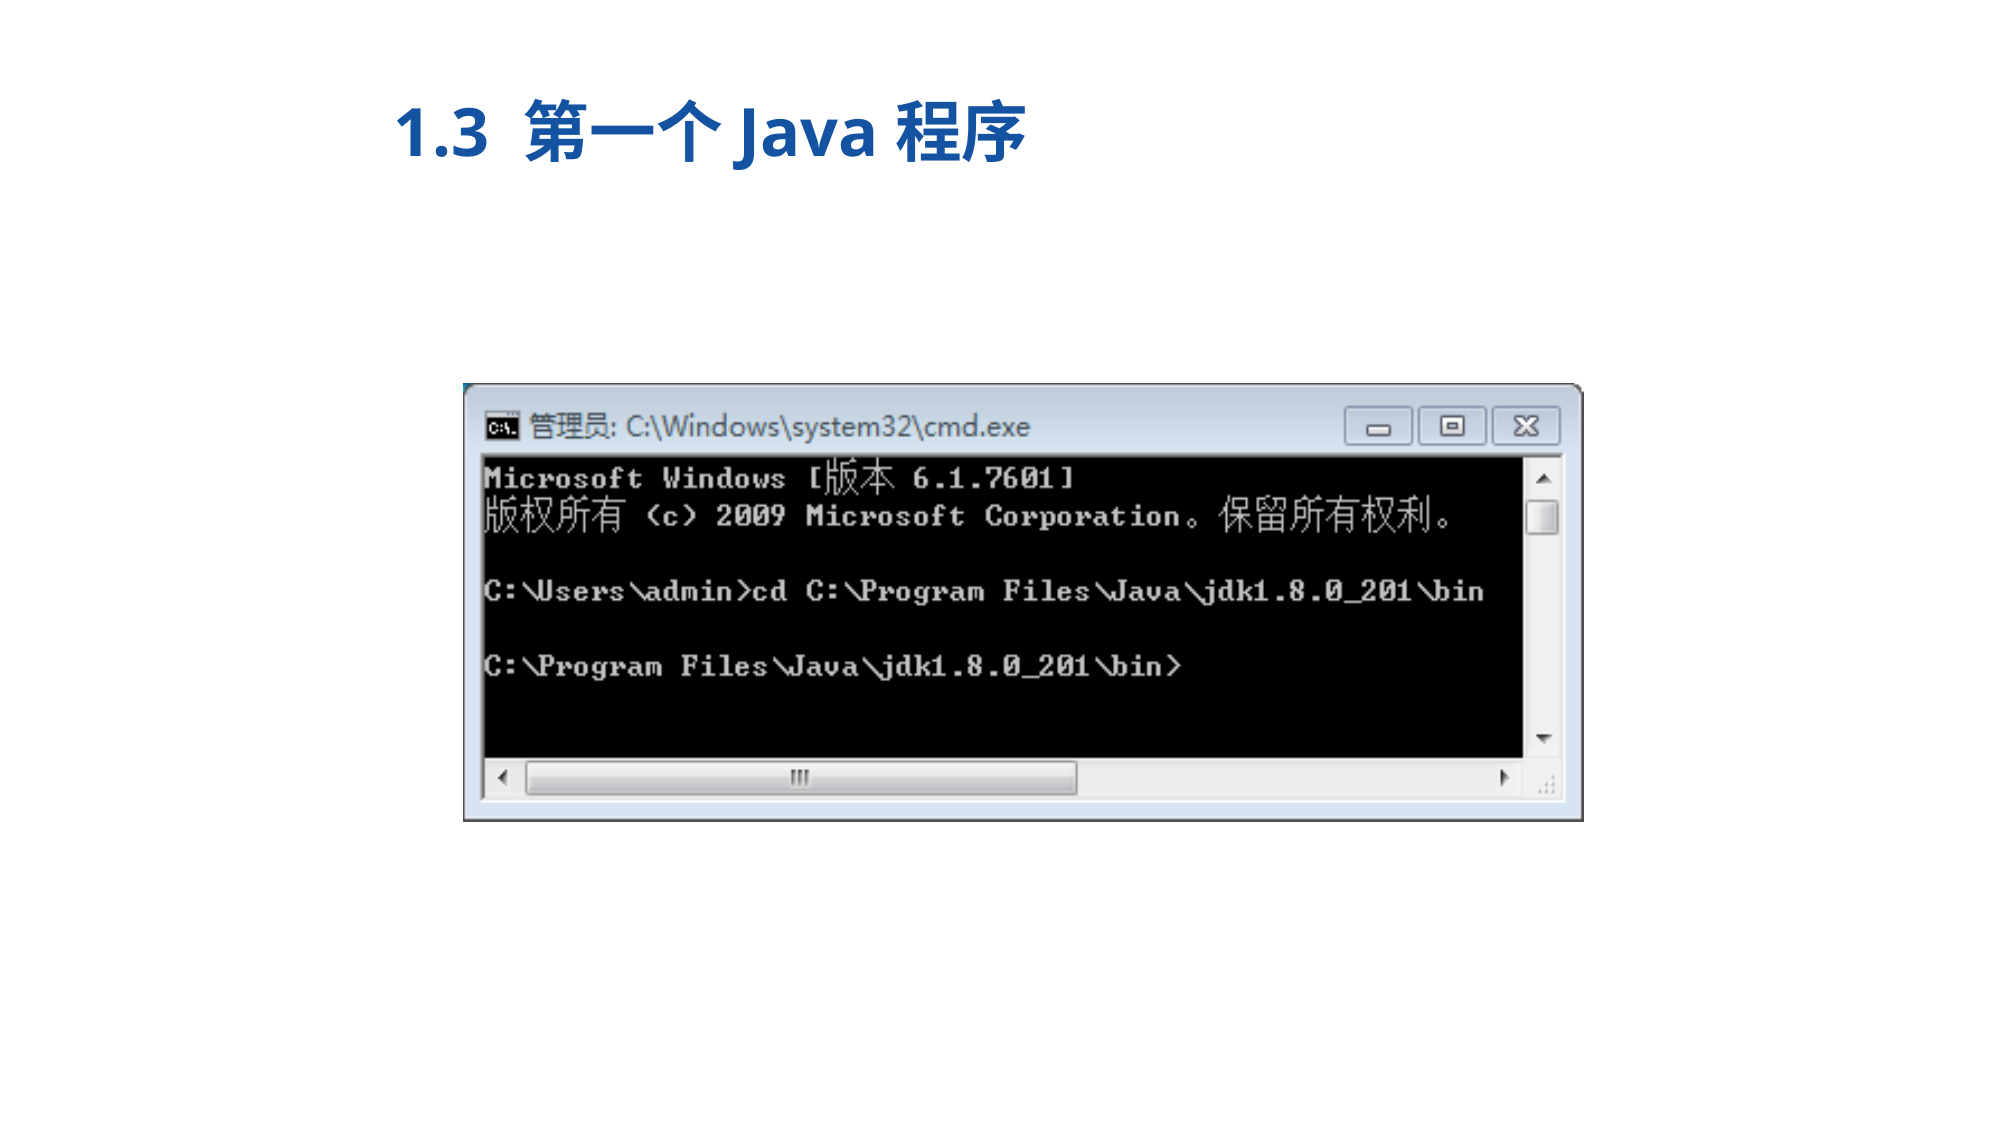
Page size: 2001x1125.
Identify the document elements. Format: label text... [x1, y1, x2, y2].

text_box 1.3 第一个Java程序 [379, 82, 1139, 177]
picture [463, 383, 1584, 822]
